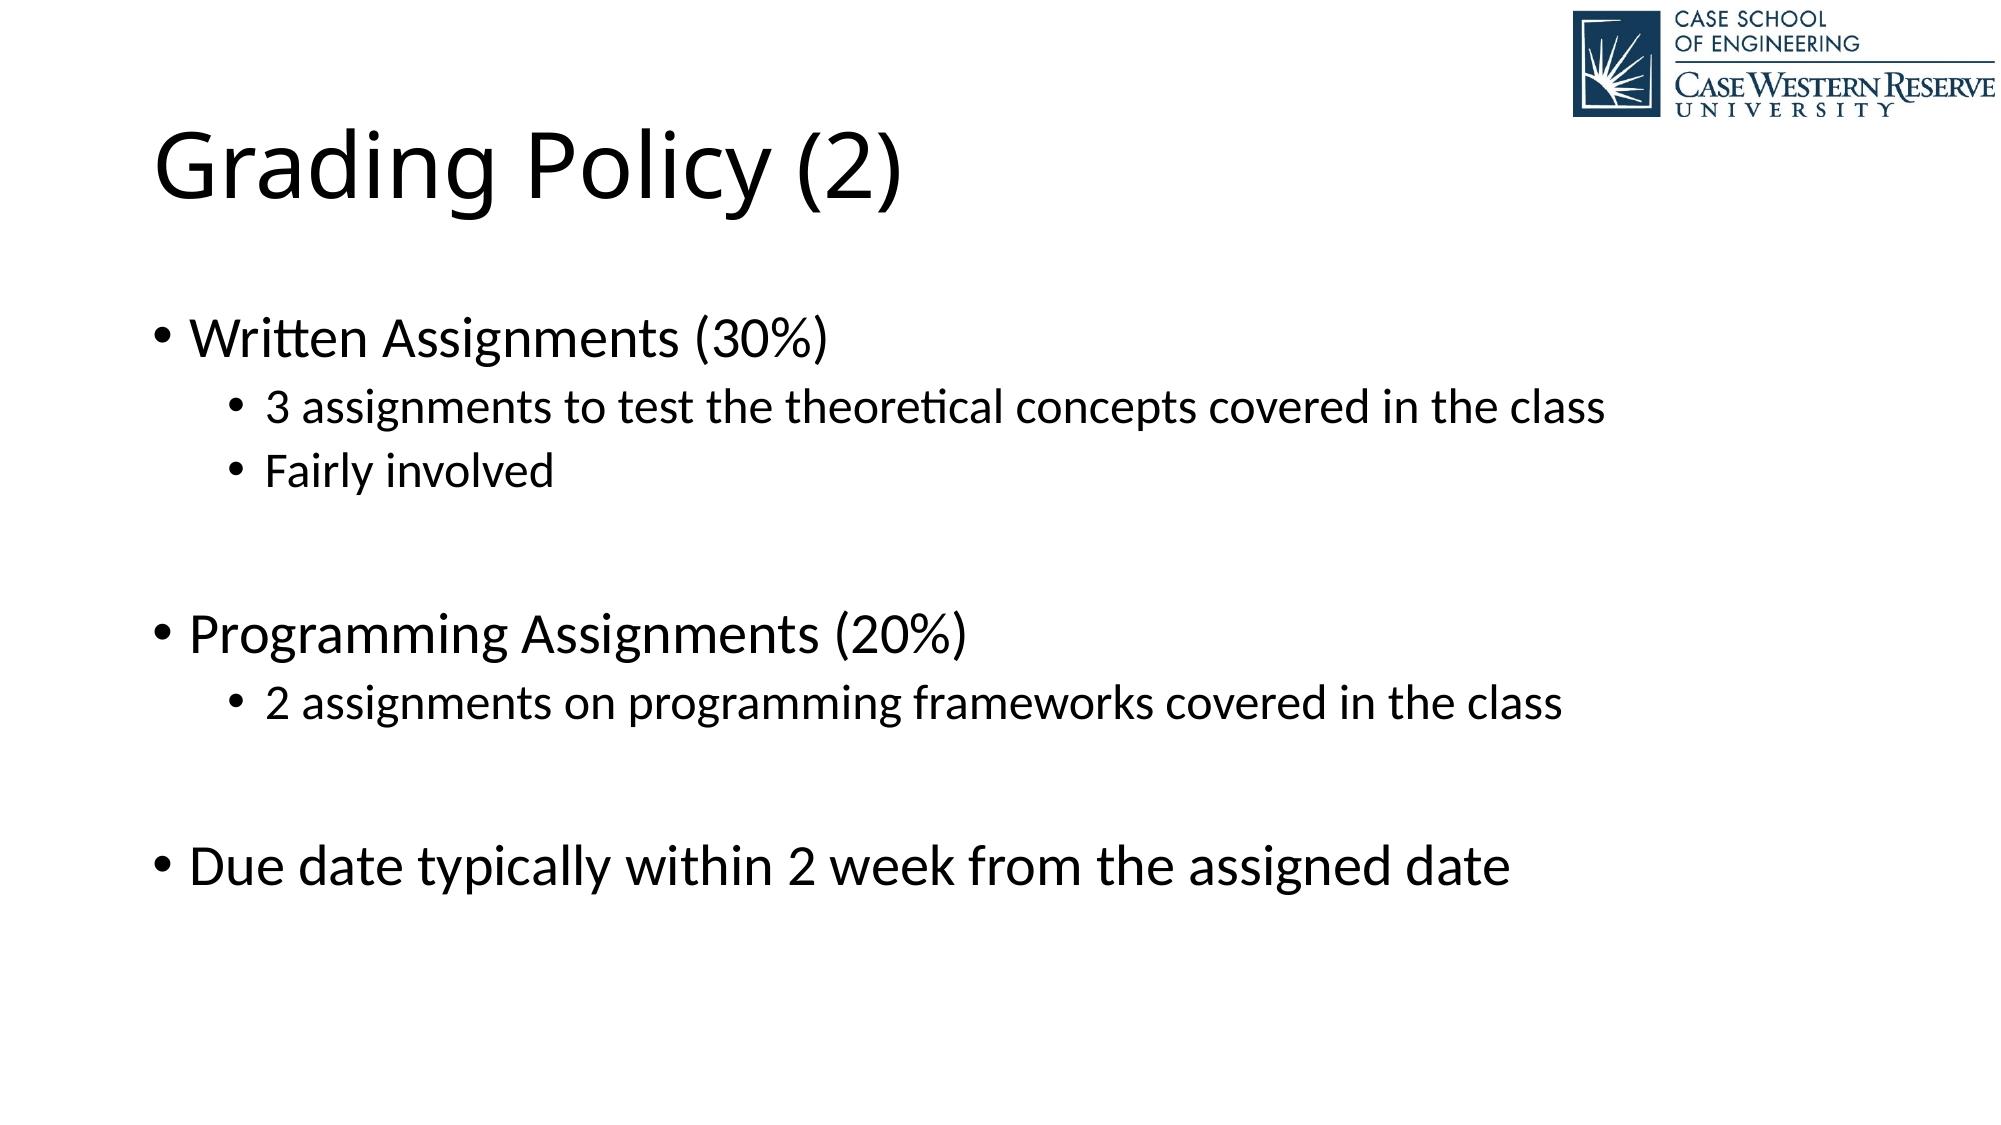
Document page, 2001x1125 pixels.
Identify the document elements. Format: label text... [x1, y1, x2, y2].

title Grading Policy (2) [137, 59, 1863, 278]
picture [1573, 10, 1995, 117]
list Written Assignments (30%) 3 assignments to test the theoretical concepts covered in the class Fairly involved Programming Assignments (20%) 2 assignments on programming frameworks covered in the class Due date typically within 2 week from the assigned date [137, 299, 1863, 1014]
